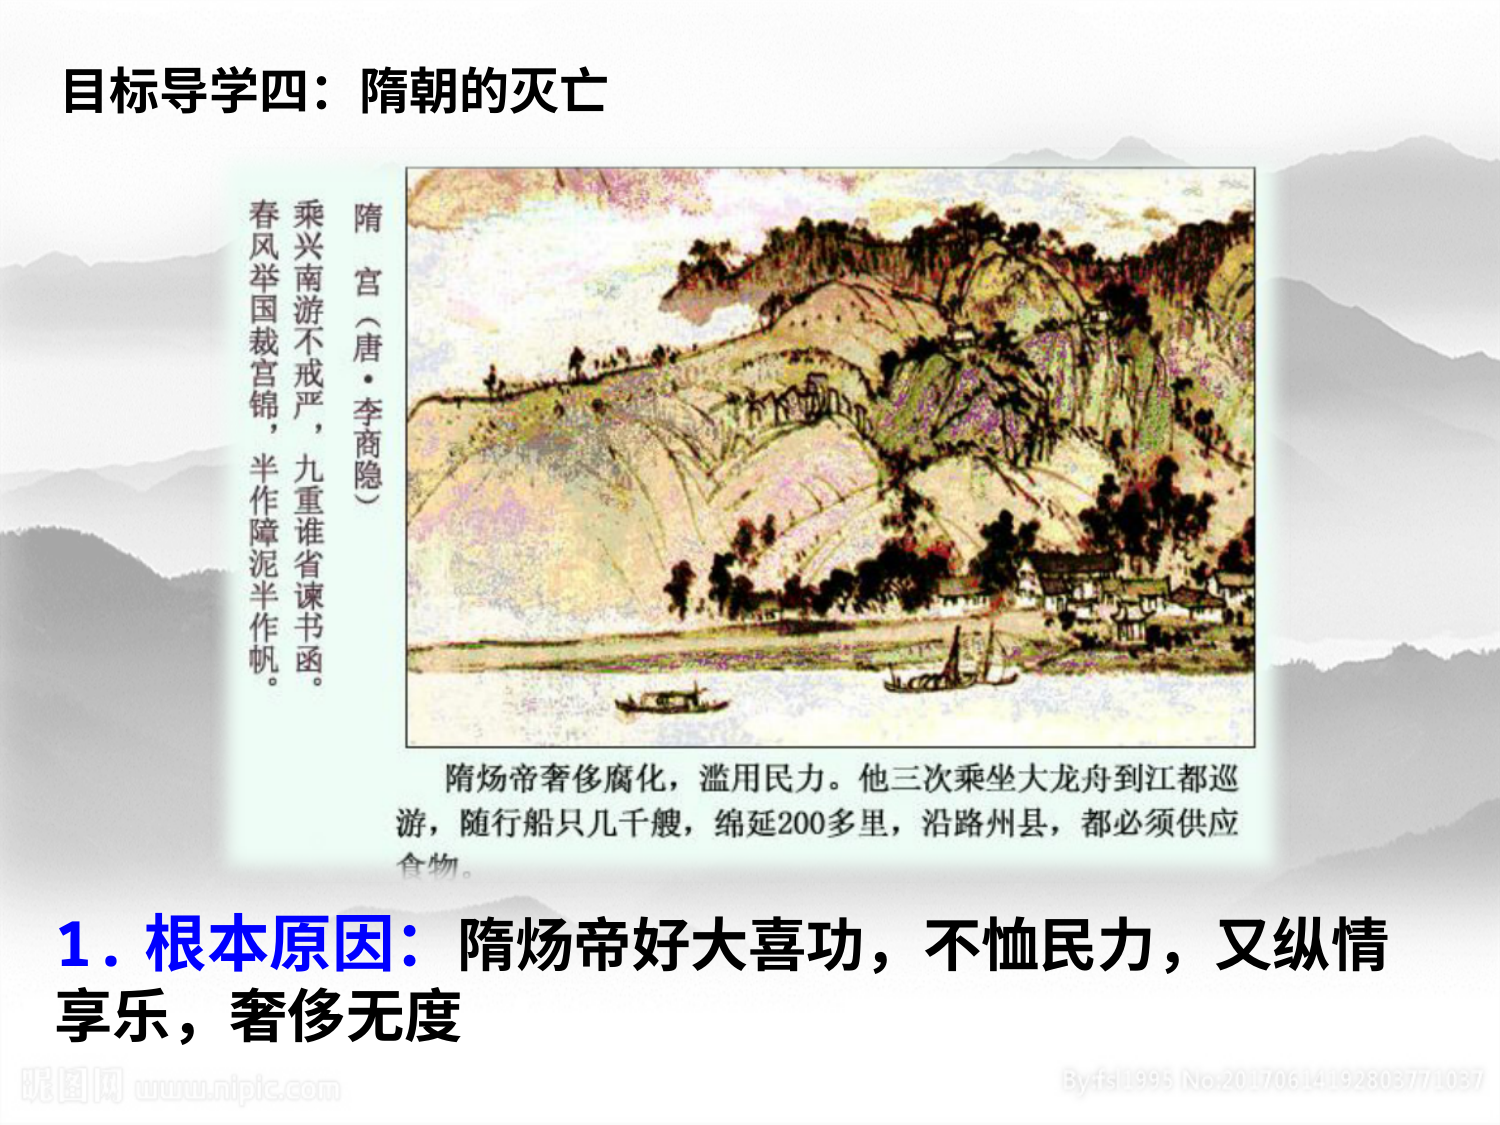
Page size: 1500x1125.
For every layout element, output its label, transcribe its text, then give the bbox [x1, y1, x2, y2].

text_box 目标导学四：隋朝的灭亡 [44, 52, 625, 127]
text_box 1.根本原因：隋炀帝好大喜功，不恤民力，又纵情享乐，奢侈无度 [40, 897, 1457, 1057]
picture [211, 147, 1289, 884]
